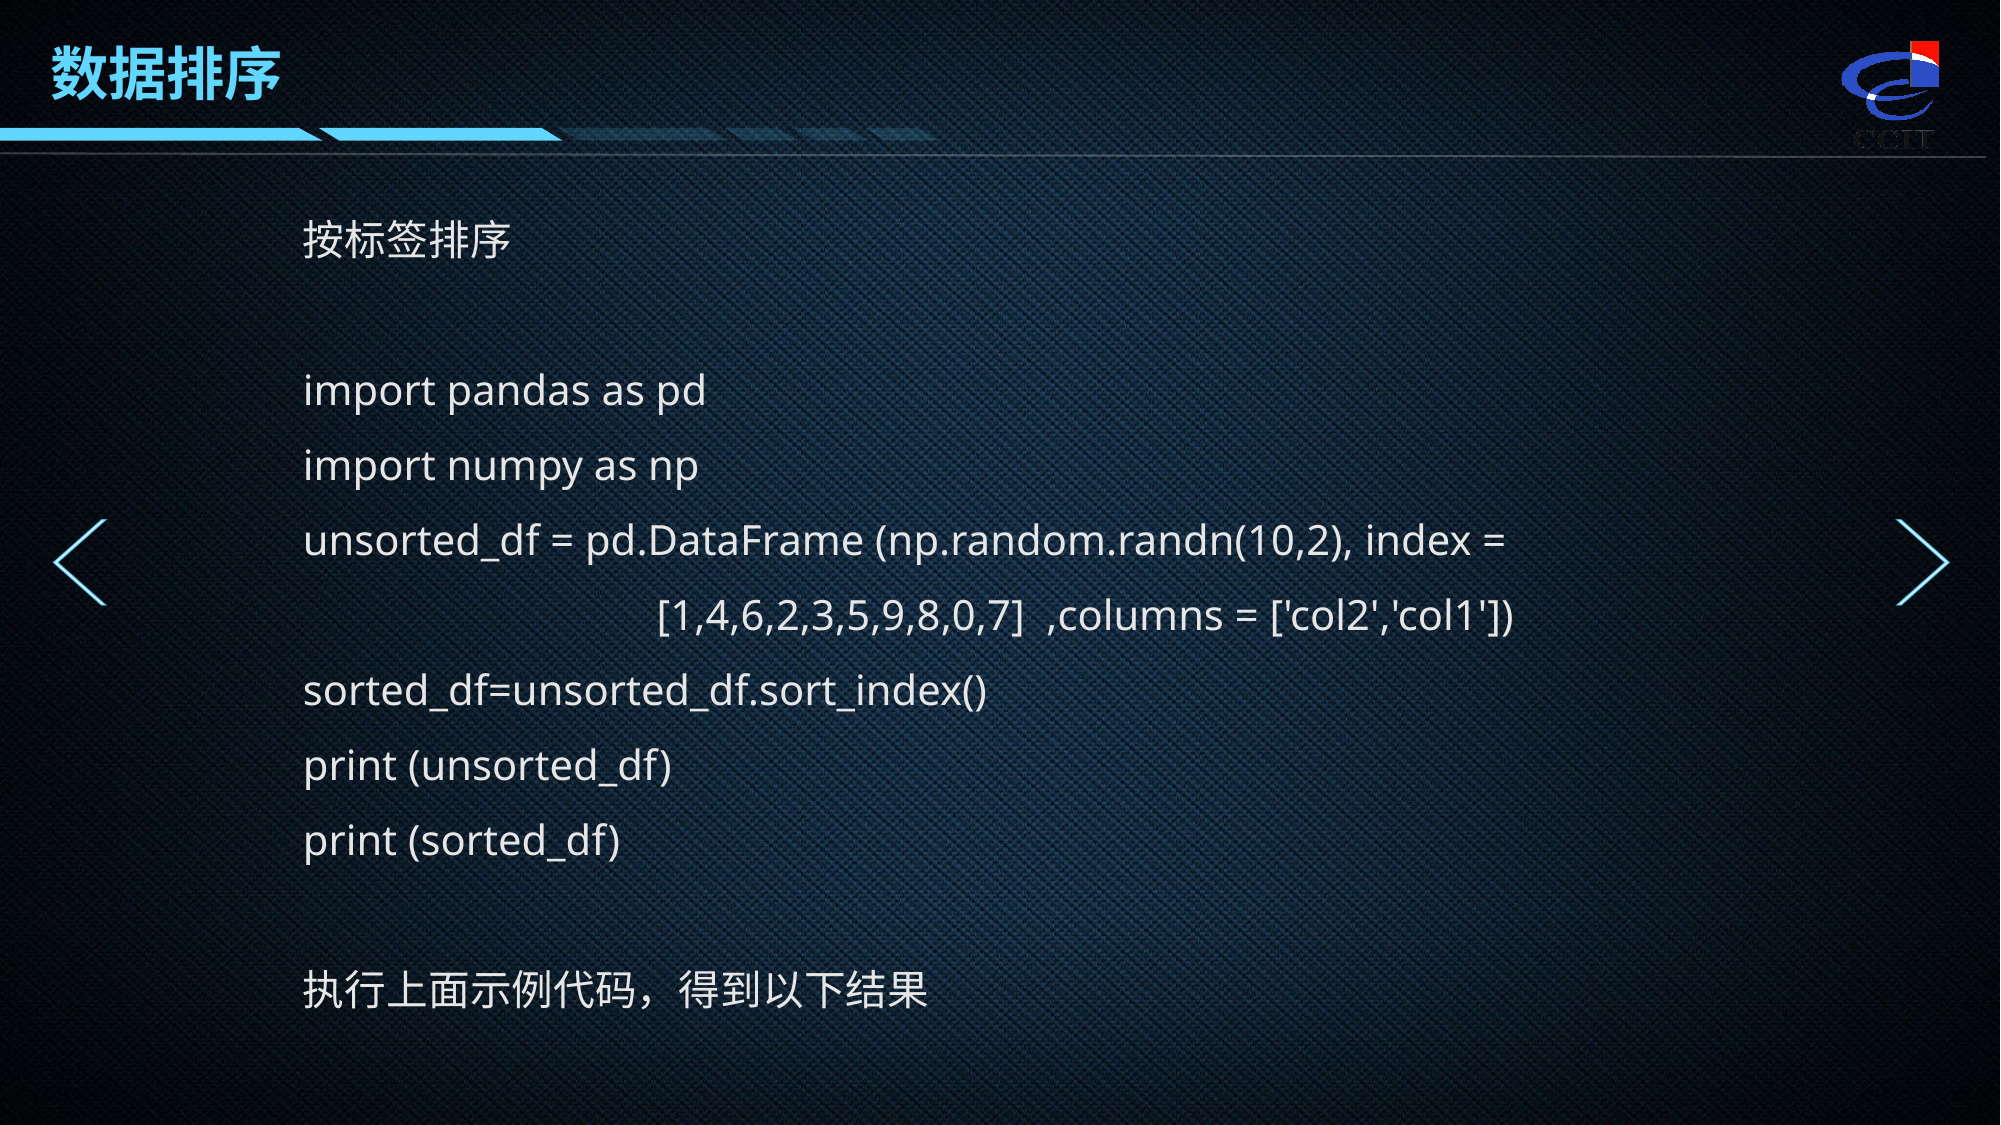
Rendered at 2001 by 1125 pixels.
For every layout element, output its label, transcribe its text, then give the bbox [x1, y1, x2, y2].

picture [0, 0, 2000, 1125]
text_box 数据排序 [35, 29, 1277, 115]
text_box 按标签排序 import pandas as pd import numpy as np unsorted_df = pd.DataFrame (np.random.randn(10,2), index = [1,4,6,2,3,5,9,8,0,7] ,columns = ['col2','col1']) sorted_df=unsorted_df.sort_index() print (unsorted_df) print (sorted_df) 执行上面示例代码，得到以下结果 [213, 181, 1787, 1022]
